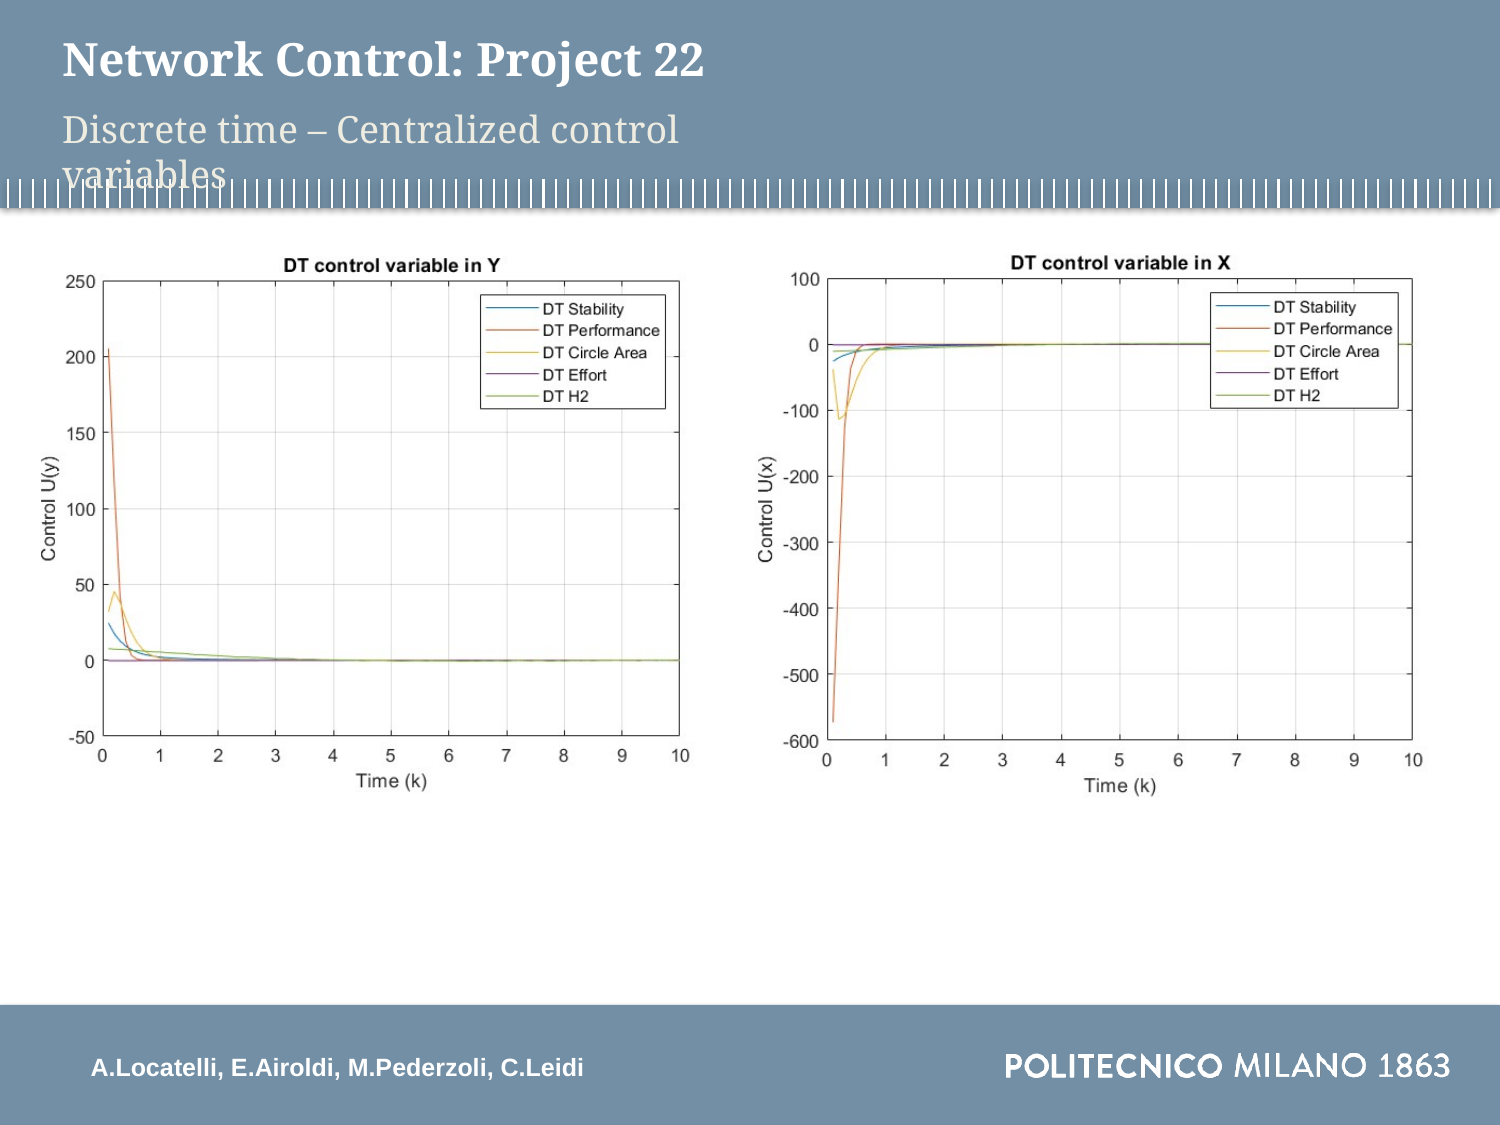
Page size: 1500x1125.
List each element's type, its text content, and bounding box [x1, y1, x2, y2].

picture [6, 239, 751, 798]
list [728, 235, 1484, 803]
text_box Discrete time – Centralized control variables [47, 98, 857, 204]
picture [999, 1041, 1456, 1089]
title Network Control: Project 22 [47, 22, 1455, 161]
